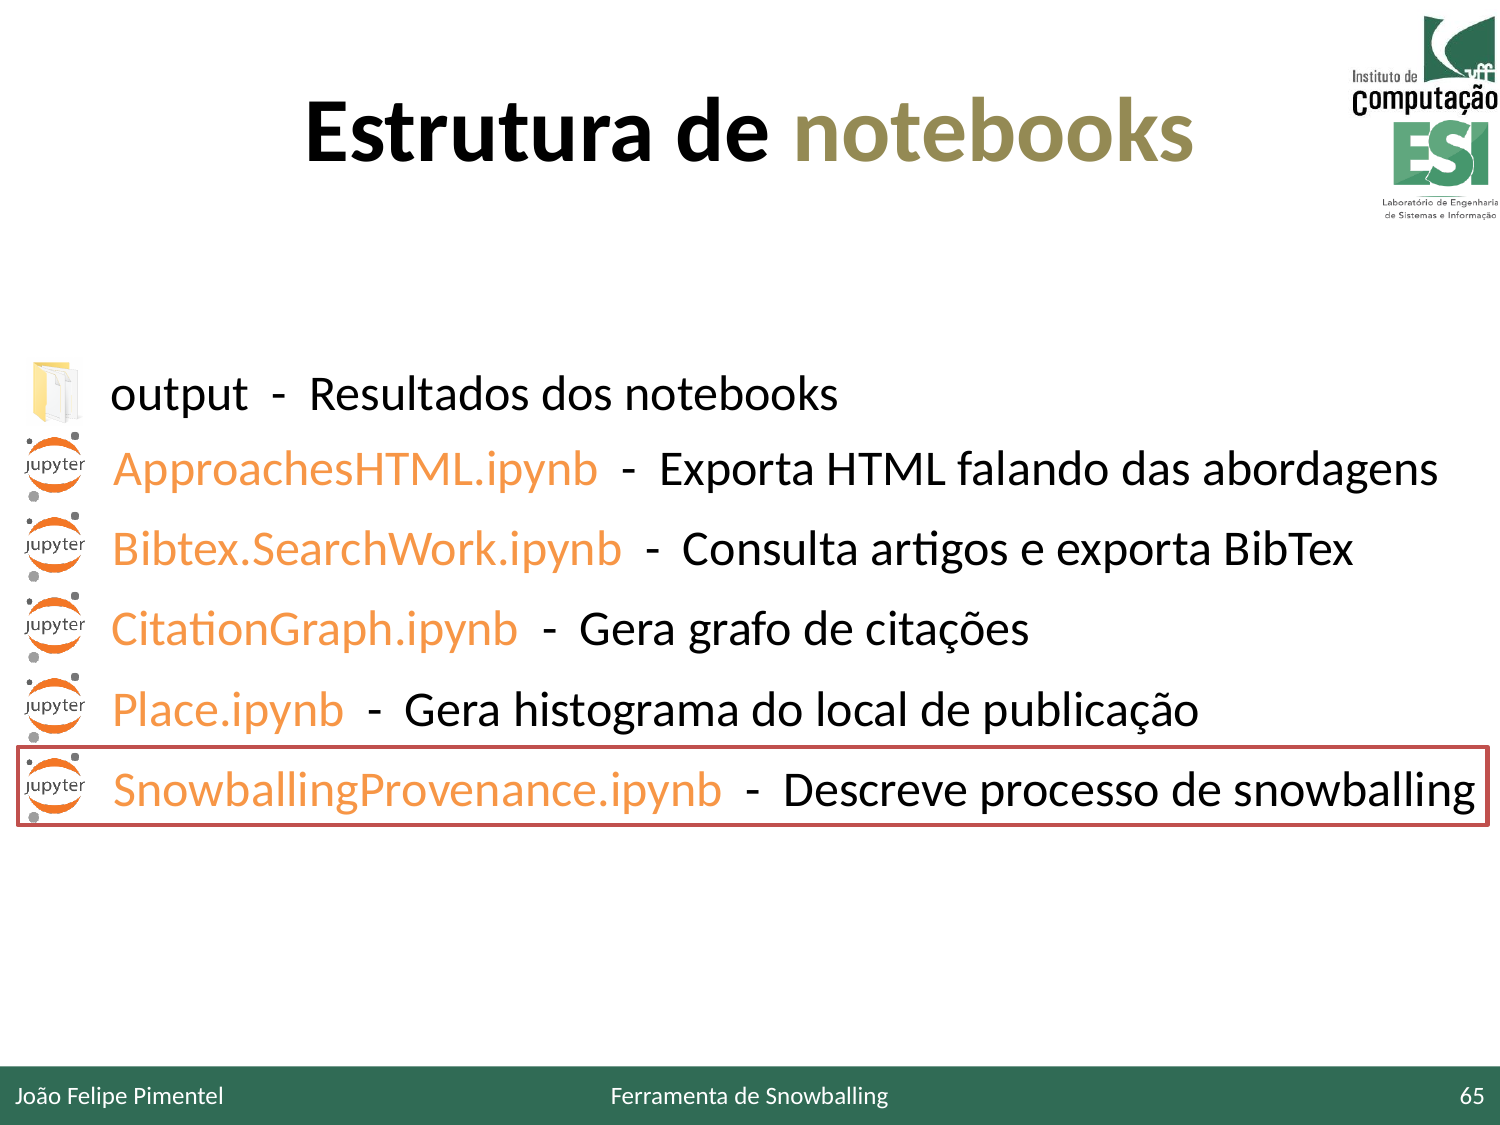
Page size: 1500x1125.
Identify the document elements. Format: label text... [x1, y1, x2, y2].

footer Ferramenta de Snowballing [512, 1065, 988, 1125]
text_box [97, 745, 1490, 827]
picture [16, 668, 93, 745]
text_box CitationGraph.ipynb - Gera grafo de citações [96, 588, 1046, 664]
picture [1383, 120, 1498, 220]
slide_number João Felipe Pimentel [0, 1065, 350, 1125]
slide_number 65 [1149, 1065, 1500, 1125]
picture [16, 428, 93, 504]
text_box Place.ipynb - Gera histograma do local de publicação [97, 668, 1216, 744]
text_box Bibtex.SearchWork.ipynb - Consulta artigos e exporta BibTex [98, 508, 1370, 583]
picture [16, 588, 93, 665]
picture [16, 508, 93, 585]
picture [16, 749, 93, 825]
text_box ApproachesHTML.ipynb - Exporta HTML falando das abordagens [99, 427, 1455, 503]
picture [25, 356, 83, 426]
title Estrutura de notebooks [150, 30, 1350, 219]
text_box output - Resultados dos notebooks [96, 353, 855, 428]
